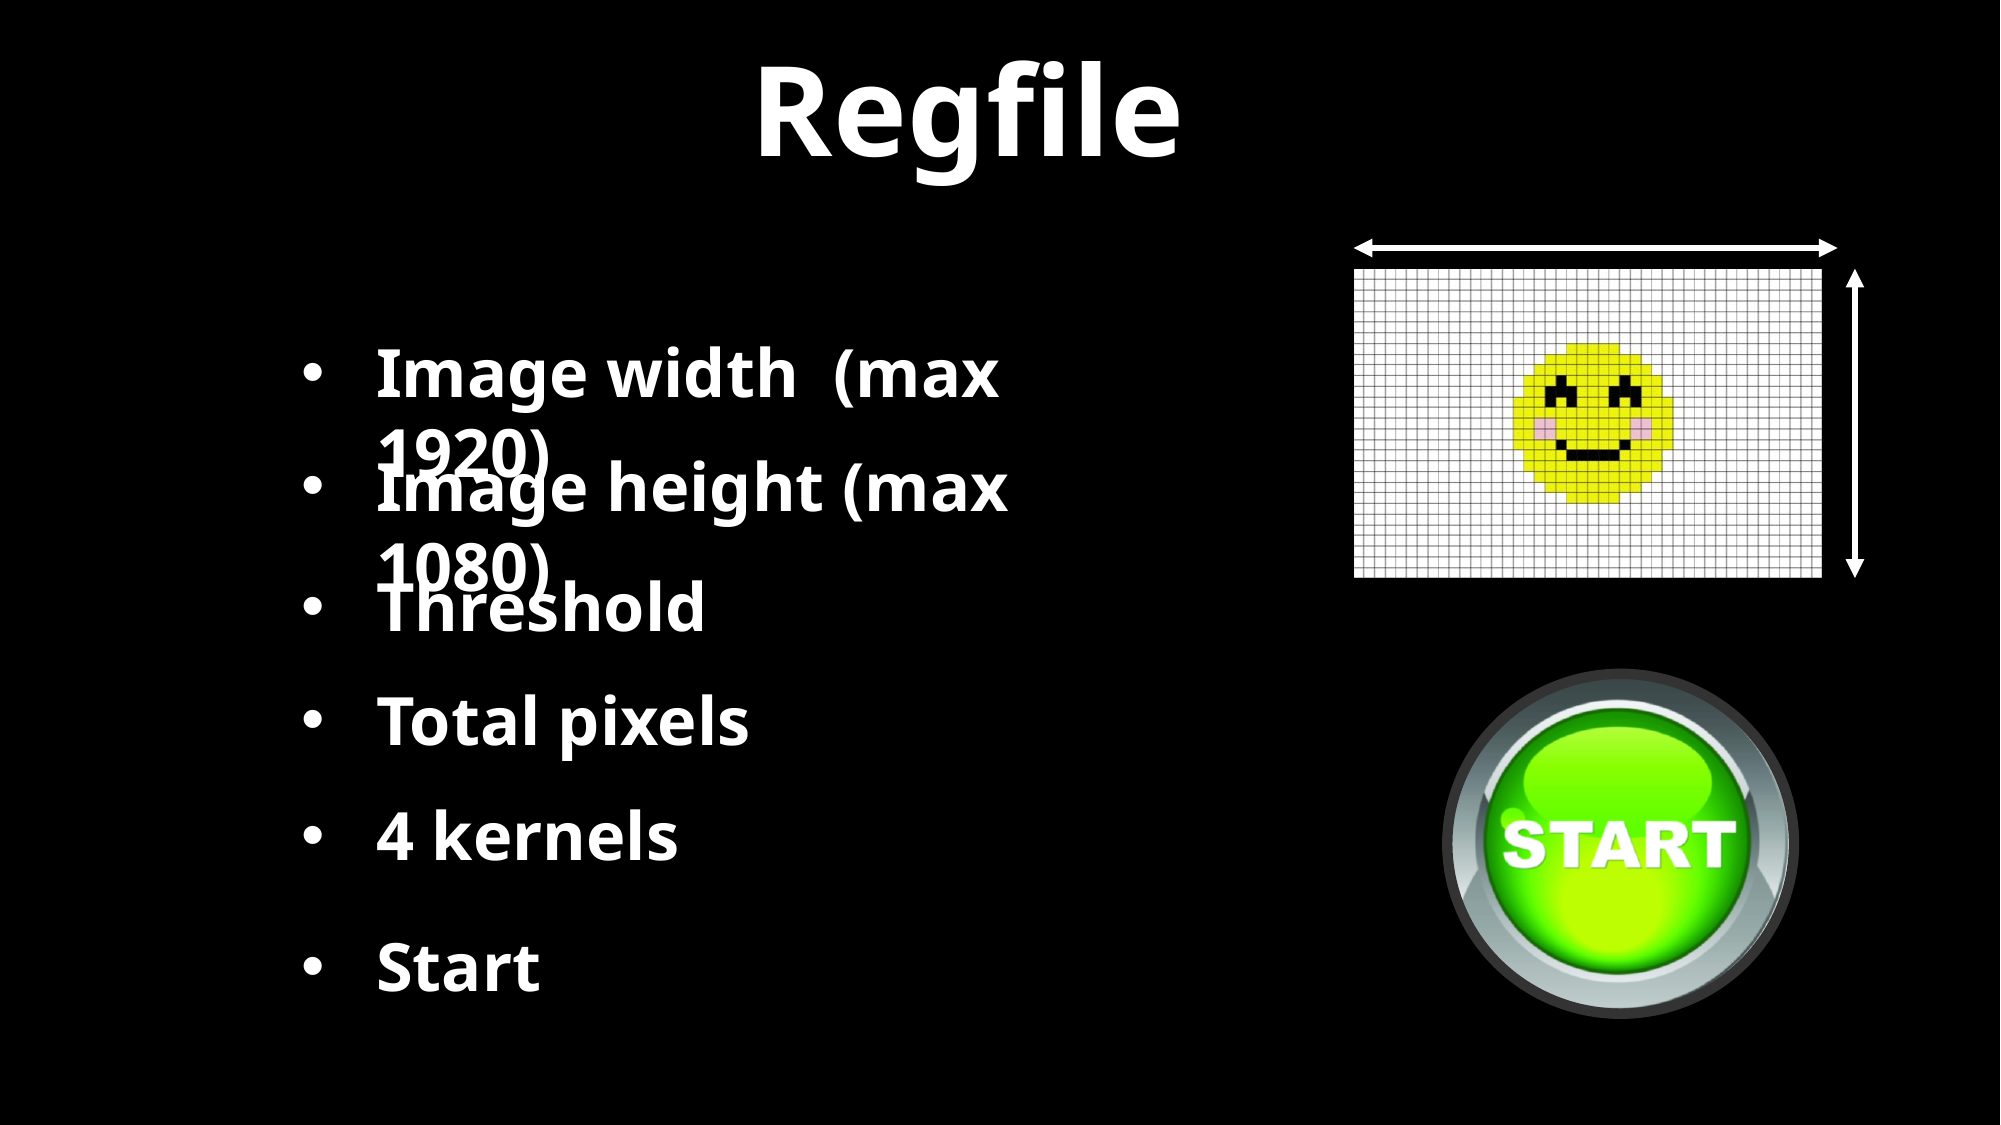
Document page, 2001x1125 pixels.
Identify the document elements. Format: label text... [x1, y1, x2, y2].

text_box Regfile [610, 0, 1326, 191]
text_box Image width (max 1920) [286, 323, 1135, 437]
text_box Start [286, 917, 755, 1013]
text_box 4 kernels [286, 786, 755, 882]
text_box Total pixels [286, 671, 785, 766]
text_box Threshold [286, 557, 755, 653]
text_box Image height (max 1080) [286, 437, 1151, 612]
picture [1353, 268, 1823, 579]
picture [1446, 673, 1795, 1015]
